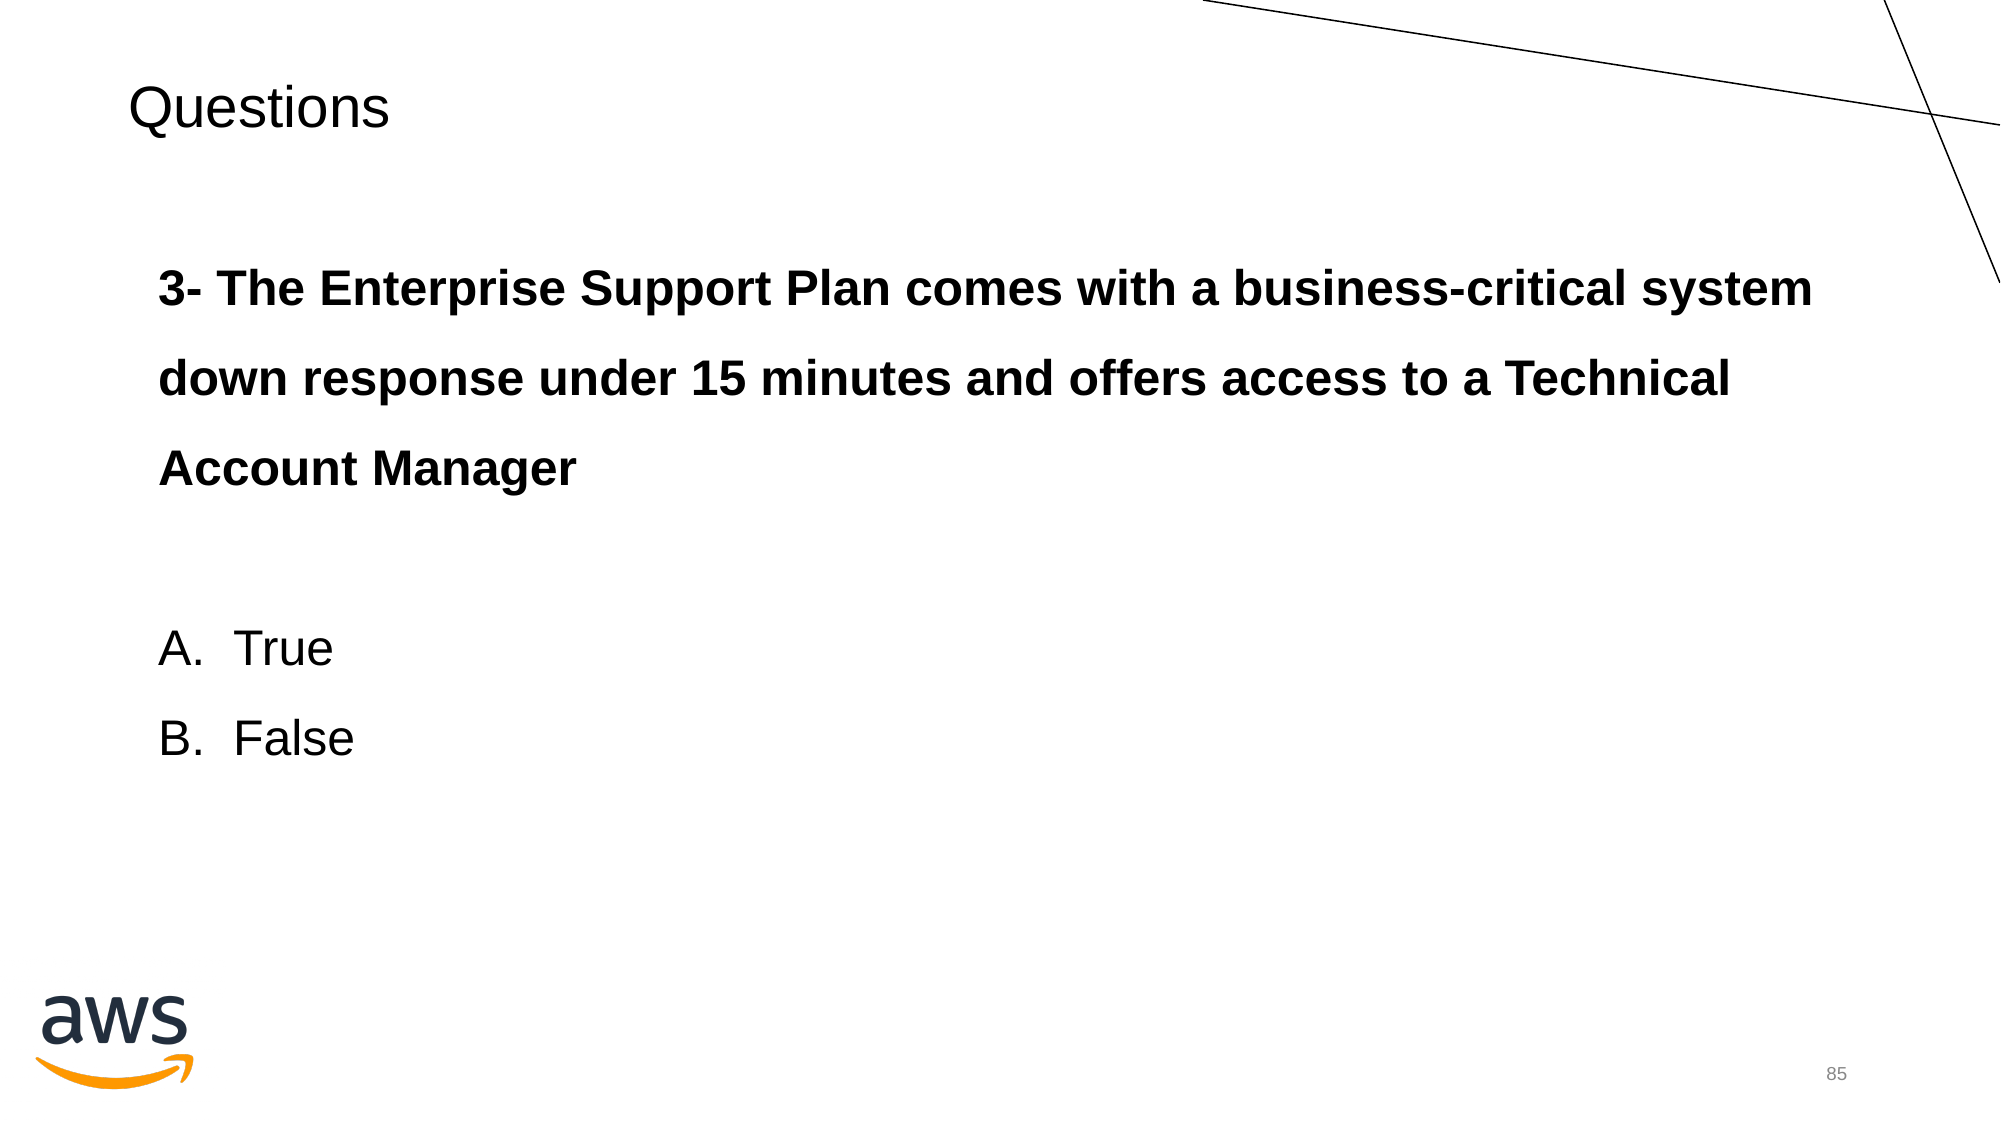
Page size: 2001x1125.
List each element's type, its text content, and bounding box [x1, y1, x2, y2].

slide_number ‹#› [1412, 1042, 1863, 1103]
picture [0, 956, 227, 1125]
text_box 3- The Enterprise Support Plan comes with a business-critical system down response under 15 minutes and offers access to a Technical Account Manager True False [143, 217, 1887, 773]
title Questions [113, 0, 1495, 218]
